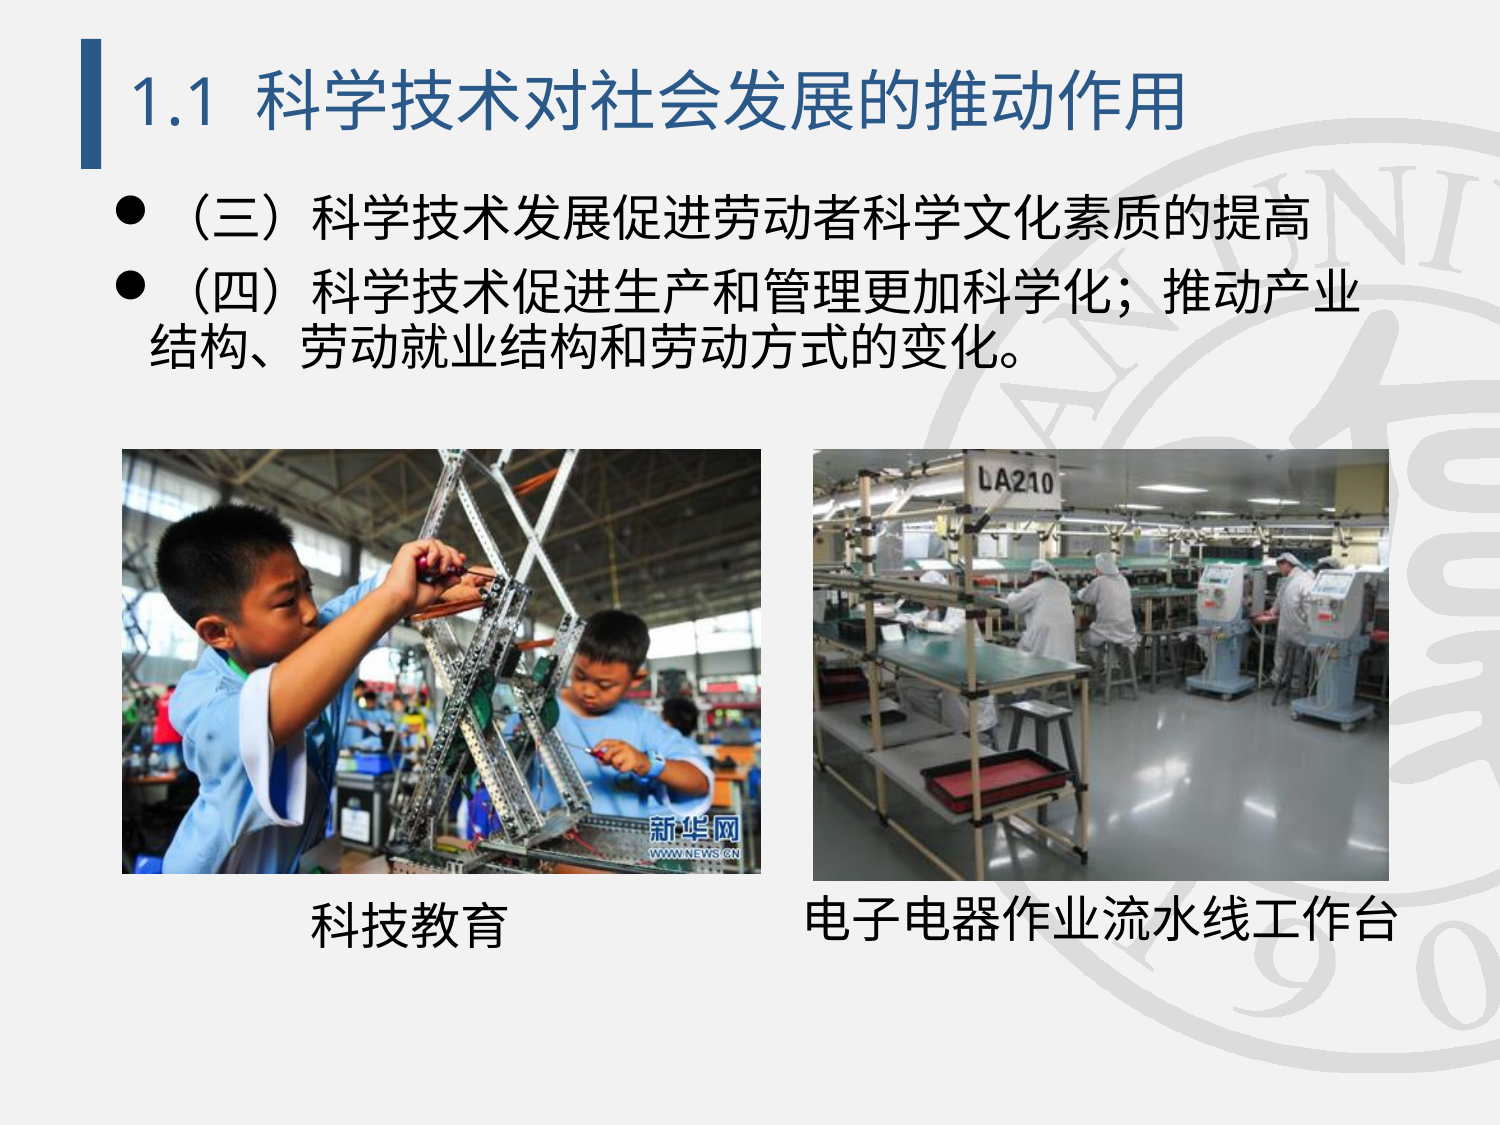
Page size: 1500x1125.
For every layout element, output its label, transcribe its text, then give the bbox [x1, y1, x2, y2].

text_box 电子电器作业流水线工作台 [786, 880, 1417, 956]
picture [122, 449, 761, 874]
list （三）科学技术发展促进劳动者科学文化素质的提高 （四）科学技术促进生产和管理更加科学化；推动产业结构、劳动就业结构和劳动方式的变化。 [96, 185, 1387, 1014]
picture [813, 449, 1390, 881]
title 1.1 科学技术对社会发展的推动作用 [113, 49, 1387, 159]
text_box 科技教育 [120, 887, 701, 962]
